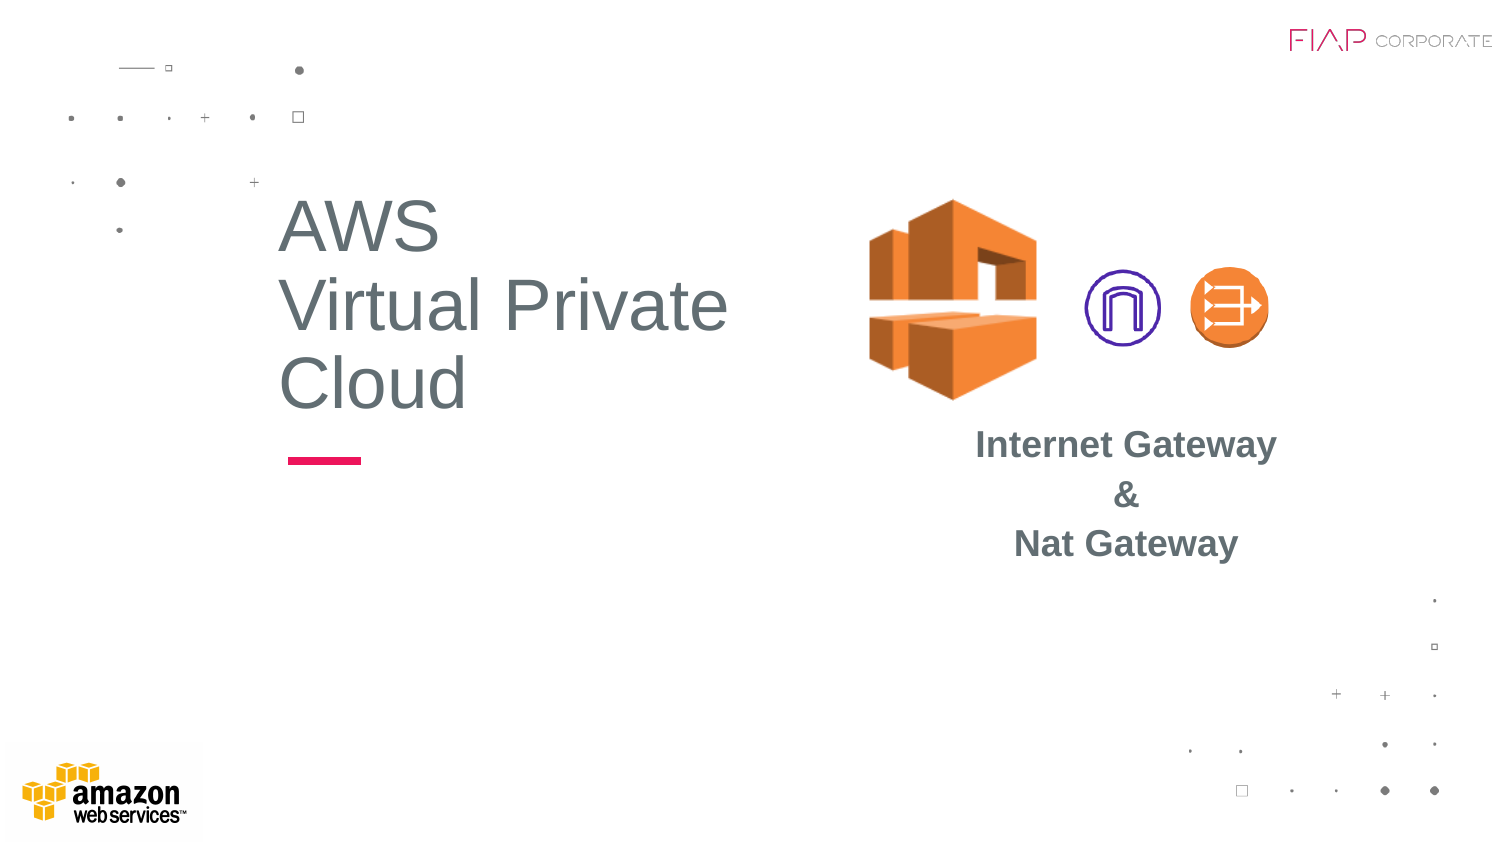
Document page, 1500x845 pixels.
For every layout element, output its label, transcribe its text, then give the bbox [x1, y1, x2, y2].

text_box AWS Virtual Private Cloud [263, 180, 785, 432]
picture [4, 16, 1500, 845]
text_box Internet Gateway & Nat Gateway [909, 408, 1343, 572]
